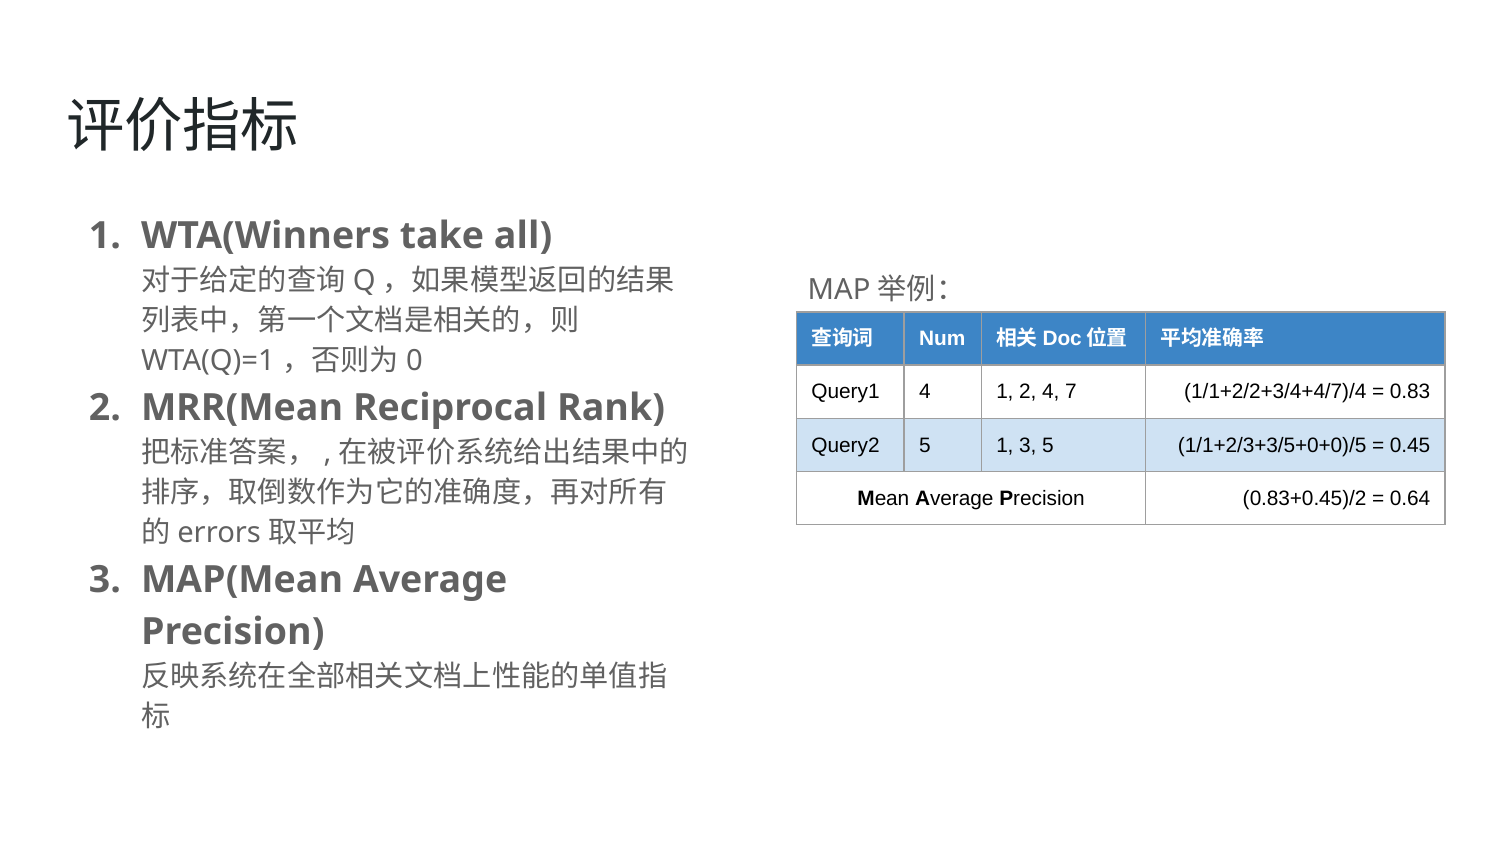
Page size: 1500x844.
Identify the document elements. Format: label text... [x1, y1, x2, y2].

table_header 相关Doc位置 [982, 313, 1145, 364]
table_cell Mean Average Precision [797, 472, 1145, 524]
table_cell 1, 2, 4, 7 [982, 366, 1145, 418]
table_cell 1, 3, 5 [982, 419, 1145, 471]
table_header 查询词 [797, 313, 903, 364]
table_cell 4 [905, 366, 981, 418]
table_cell (1/1+2/3+3/5+0+0)/5 = 0.45 [1146, 419, 1444, 471]
list MAP举例： [792, 250, 1449, 750]
title 评价指标 [51, 72, 1449, 167]
table_header 平均准确率 [1146, 313, 1444, 364]
table_cell Query2 [797, 419, 903, 471]
table_cell (0.83+0.45)/2 = 0.64 [1146, 472, 1444, 524]
table_header Num [905, 313, 981, 364]
table_cell (1/1+2/2+3/4+4/7)/4 = 0.83 [1146, 366, 1444, 418]
table_cell Query1 [797, 366, 903, 418]
list WTA(Winners take all) 对于给定的查询Q，如果模型返回的结果列表中，第一个文档是相关的，则 WTA(Q)=1，否则为0 MRR(Mean Reciprocal Rank) 把标准答案，,在被评价系统给出结果中的排序，取倒数作为它的准确度，再对所有的errors取平均 MAP(Mean Average Precision) 反映系统在全部相关文档上性能的单值指标 [51, 189, 708, 750]
table_cell 5 [905, 419, 981, 471]
